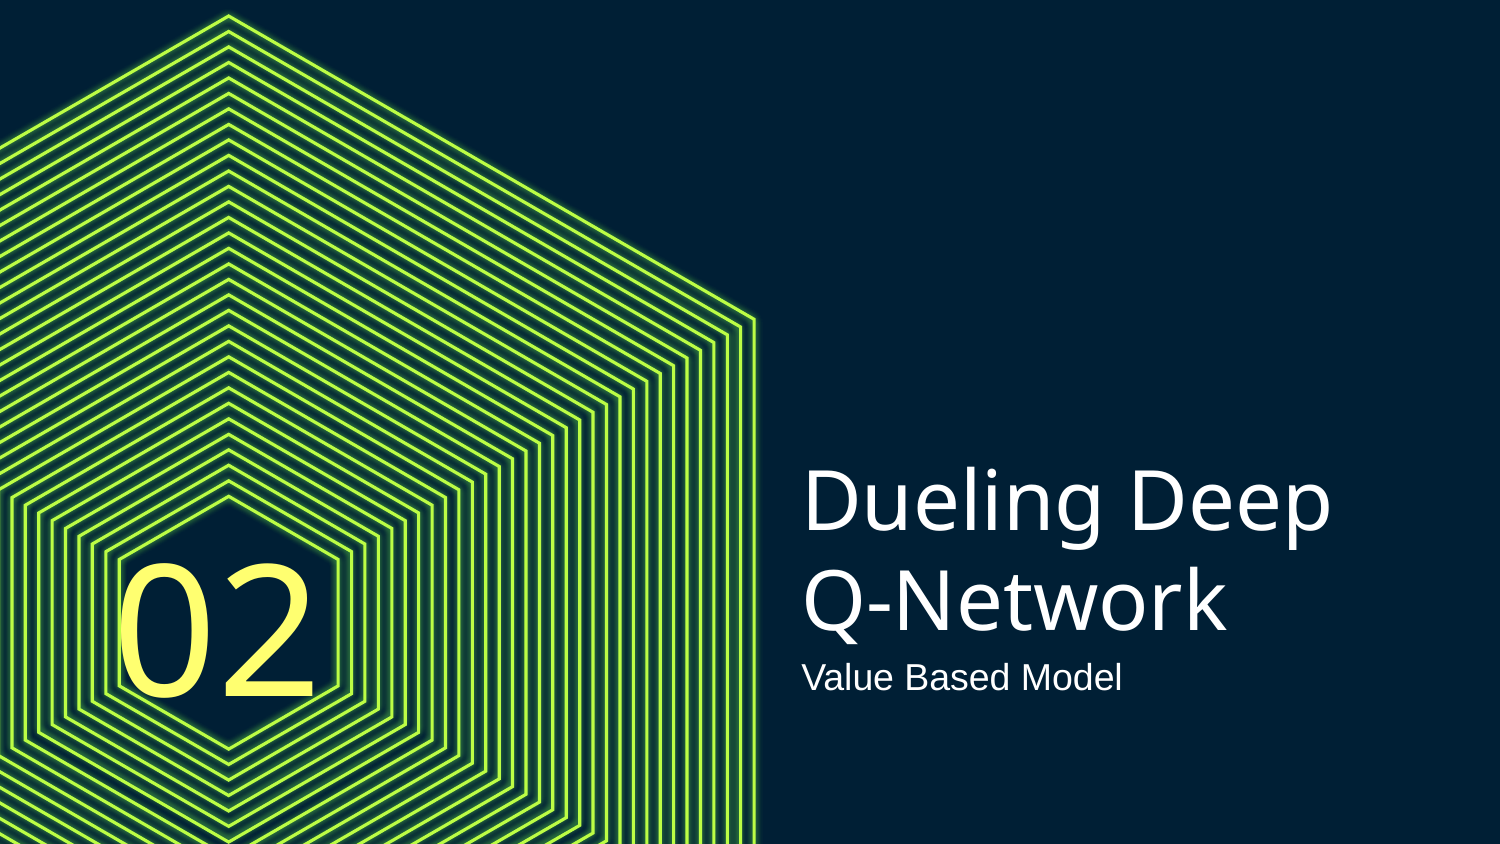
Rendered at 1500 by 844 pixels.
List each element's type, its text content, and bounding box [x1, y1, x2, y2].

title 02 [85, 520, 350, 725]
subtitle Value Based Model [786, 637, 1384, 756]
title Dueling Deep Q-Network [786, 478, 1384, 617]
